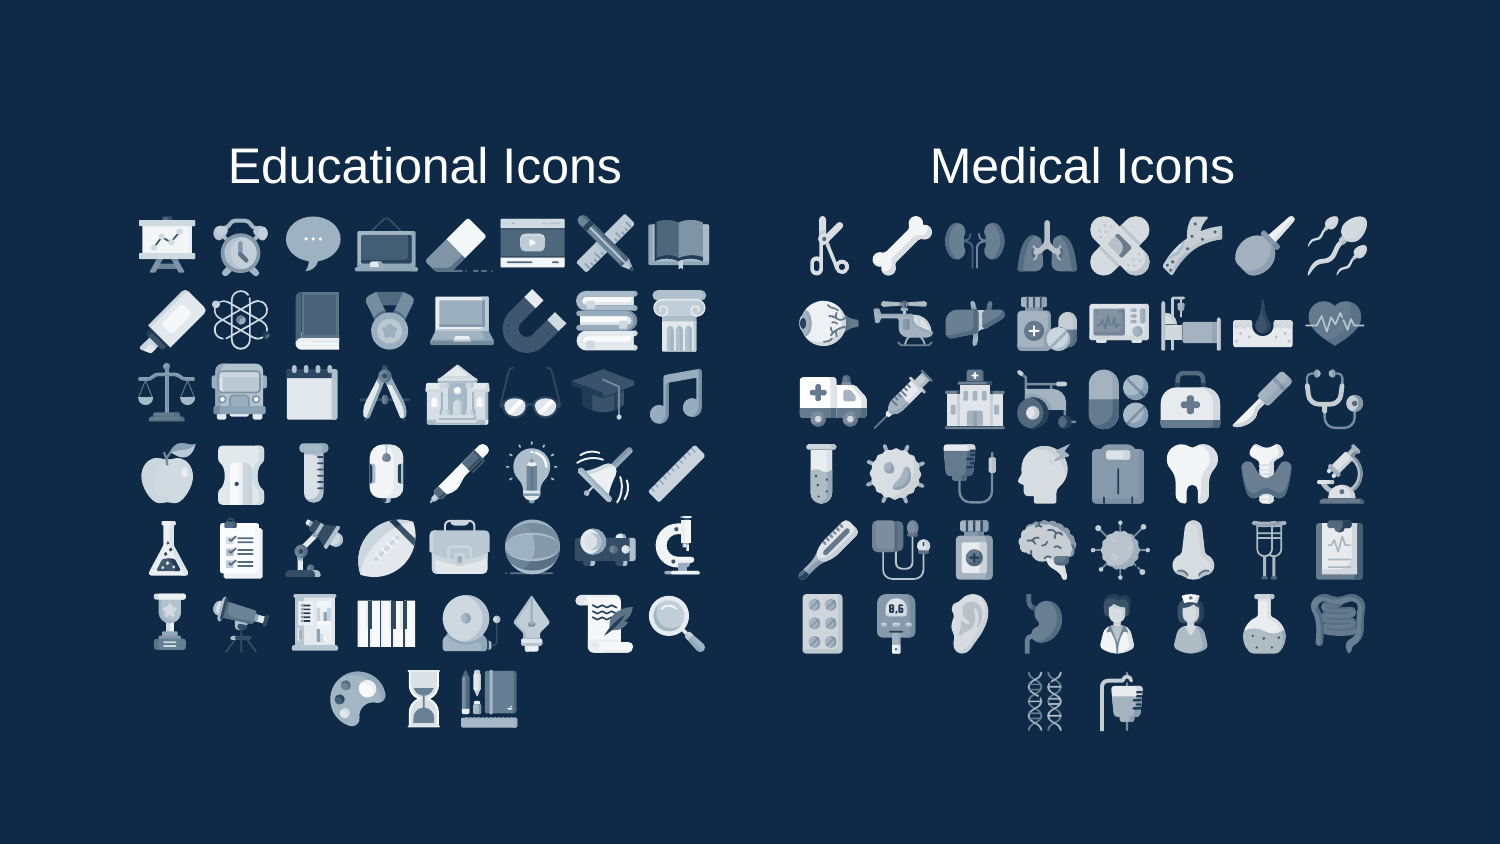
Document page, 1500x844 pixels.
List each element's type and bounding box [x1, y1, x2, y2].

text_box [655, 515, 701, 575]
text_box [284, 519, 345, 578]
text_box [1017, 219, 1078, 272]
text_box [359, 364, 411, 422]
text_box [1315, 520, 1363, 580]
text_box [798, 300, 859, 347]
text_box [1160, 370, 1221, 429]
text_box [796, 520, 859, 580]
text_box [869, 215, 933, 276]
text_box [575, 290, 638, 351]
text_box [153, 593, 187, 650]
text_box [1241, 443, 1292, 504]
text_box [1251, 520, 1288, 580]
text_box [354, 216, 418, 272]
text_box [210, 289, 271, 350]
text_box [1162, 216, 1223, 276]
text_box [502, 519, 561, 575]
text_box [876, 593, 916, 654]
text_box [364, 291, 415, 350]
text_box [285, 216, 341, 272]
text_box [1091, 444, 1145, 504]
text_box [574, 528, 636, 567]
text_box [648, 219, 710, 270]
text_box [1173, 593, 1208, 654]
text_box [212, 596, 270, 654]
text_box [873, 300, 934, 347]
text_box [286, 364, 338, 420]
text_box [1161, 296, 1221, 351]
text_box [299, 443, 329, 503]
text_box [513, 595, 550, 652]
text_box [576, 213, 635, 273]
text_box [295, 291, 340, 350]
text_box [1024, 593, 1064, 654]
text_box [211, 363, 268, 420]
text_box [1316, 444, 1365, 504]
text_box [1304, 369, 1365, 430]
text_box [1099, 593, 1135, 654]
text_box [1017, 520, 1077, 581]
text_box [1015, 369, 1078, 429]
text_box [797, 118, 1369, 198]
text_box [460, 669, 518, 728]
text_box [1088, 369, 1151, 430]
text_box [323, 671, 387, 727]
text_box [652, 289, 707, 352]
text_box [1027, 671, 1063, 732]
text_box [357, 600, 416, 648]
text_box [575, 446, 635, 504]
text_box [138, 216, 196, 273]
text_box [955, 520, 993, 580]
text_box [1232, 371, 1293, 428]
text_box [1099, 671, 1144, 732]
text_box [1017, 443, 1071, 504]
text_box [810, 215, 851, 276]
text_box [1089, 520, 1151, 580]
text_box [139, 289, 207, 354]
text_box [1234, 215, 1296, 276]
text_box [137, 362, 196, 422]
text_box [943, 444, 997, 504]
text_box [499, 366, 562, 419]
text_box [1304, 300, 1366, 346]
text_box [648, 368, 702, 425]
text_box [575, 594, 634, 653]
text_box [440, 594, 501, 652]
text_box [872, 369, 933, 430]
text_box [369, 444, 404, 504]
text_box [864, 443, 927, 504]
text_box [141, 443, 196, 504]
text_box [291, 593, 339, 651]
text_box [1017, 295, 1078, 352]
text_box [147, 520, 190, 576]
text_box [1088, 215, 1152, 276]
text_box [646, 595, 706, 653]
text_box [139, 118, 711, 198]
text_box [429, 519, 490, 575]
text_box [217, 445, 265, 506]
text_box [219, 517, 263, 579]
text_box [945, 300, 1008, 347]
text_box [1089, 303, 1150, 344]
text_box [871, 520, 933, 580]
text_box [944, 369, 1005, 430]
text_box [425, 364, 490, 425]
text_box [1309, 593, 1366, 654]
text_box [355, 519, 417, 578]
text_box [571, 368, 635, 420]
text_box [212, 218, 269, 277]
text_box [1238, 593, 1288, 654]
text_box [505, 440, 559, 504]
text_box [1171, 520, 1215, 580]
text_box [802, 593, 843, 654]
text_box [425, 218, 494, 273]
text_box [1233, 299, 1293, 348]
text_box [947, 593, 991, 654]
text_box [430, 296, 495, 346]
text_box [500, 288, 567, 354]
text_box [806, 444, 837, 504]
text_box [799, 374, 867, 427]
text_box [406, 669, 441, 728]
text_box [428, 443, 490, 504]
text_box [1166, 444, 1223, 504]
text_box [1306, 215, 1370, 276]
text_box [648, 445, 706, 503]
text_box [944, 222, 1005, 269]
text_box [500, 218, 565, 268]
